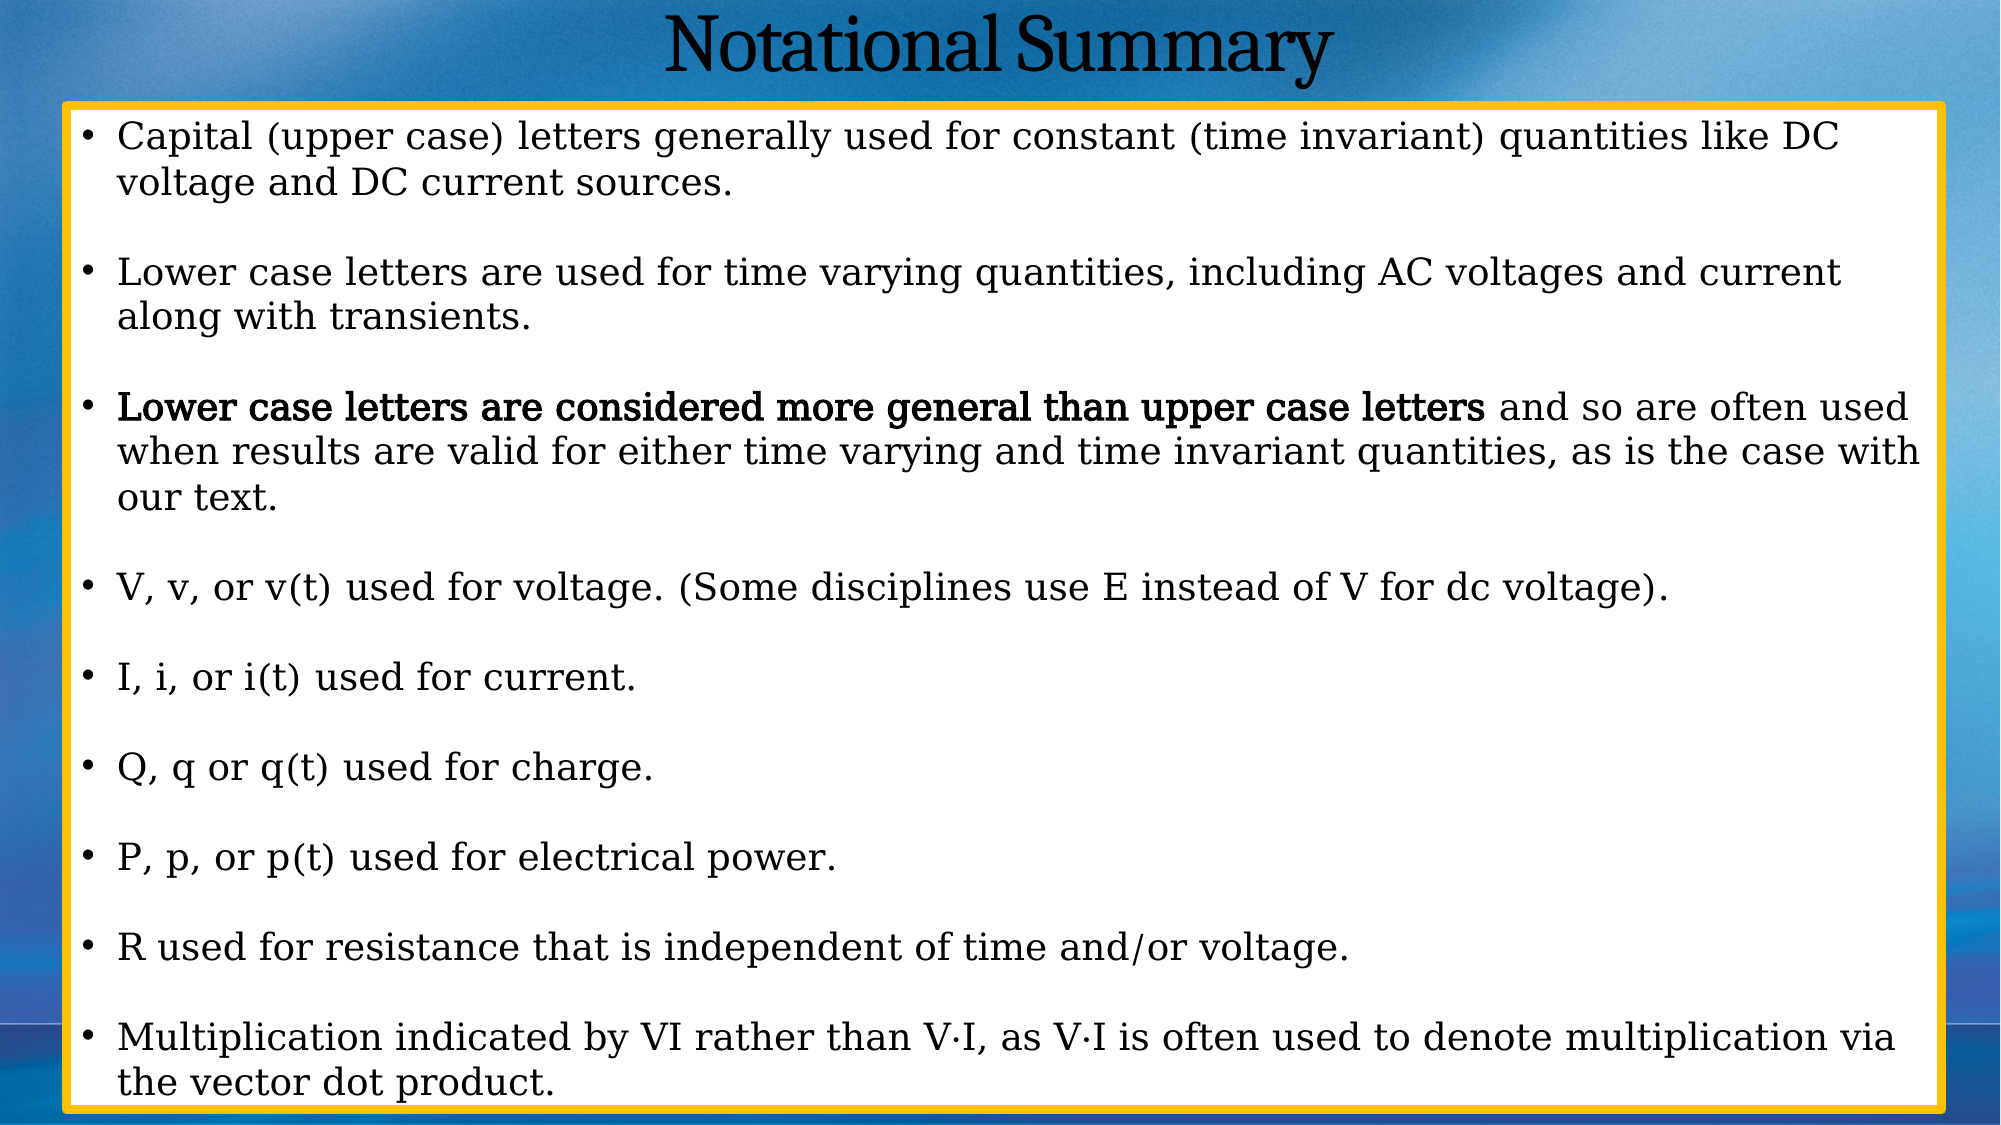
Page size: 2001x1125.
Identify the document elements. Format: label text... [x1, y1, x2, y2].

picture [283, 1114, 358, 1123]
picture [375, 0, 2001, 1125]
text_box Capital (upper case) letters generally used for constant (time invariant) quantities like DC voltage and DC current sources. Lower case letters are used for time varying quantities, including AC voltages and current along with transients. Lower case letters are considered more general than upper case letters and so are often used when results are valid for either time varying and time invariant quantities, as is the case with our text. V, v, or v(t) used for voltage. (Some disciplines use E instead of V for dc voltage). I, i, or i(t) used for current. Q, q or q(t) used for charge. P, p, or p(t) used for electrical power. R used for resistance that is independent of time and/or voltage. Multiplication indicated by VI rather than V·I, as V·I is often used to denote multiplication via the vector dot product. [62, 101, 1946, 1114]
title Notational Summary [663, 0, 1571, 101]
picture [0, 0, 663, 1123]
